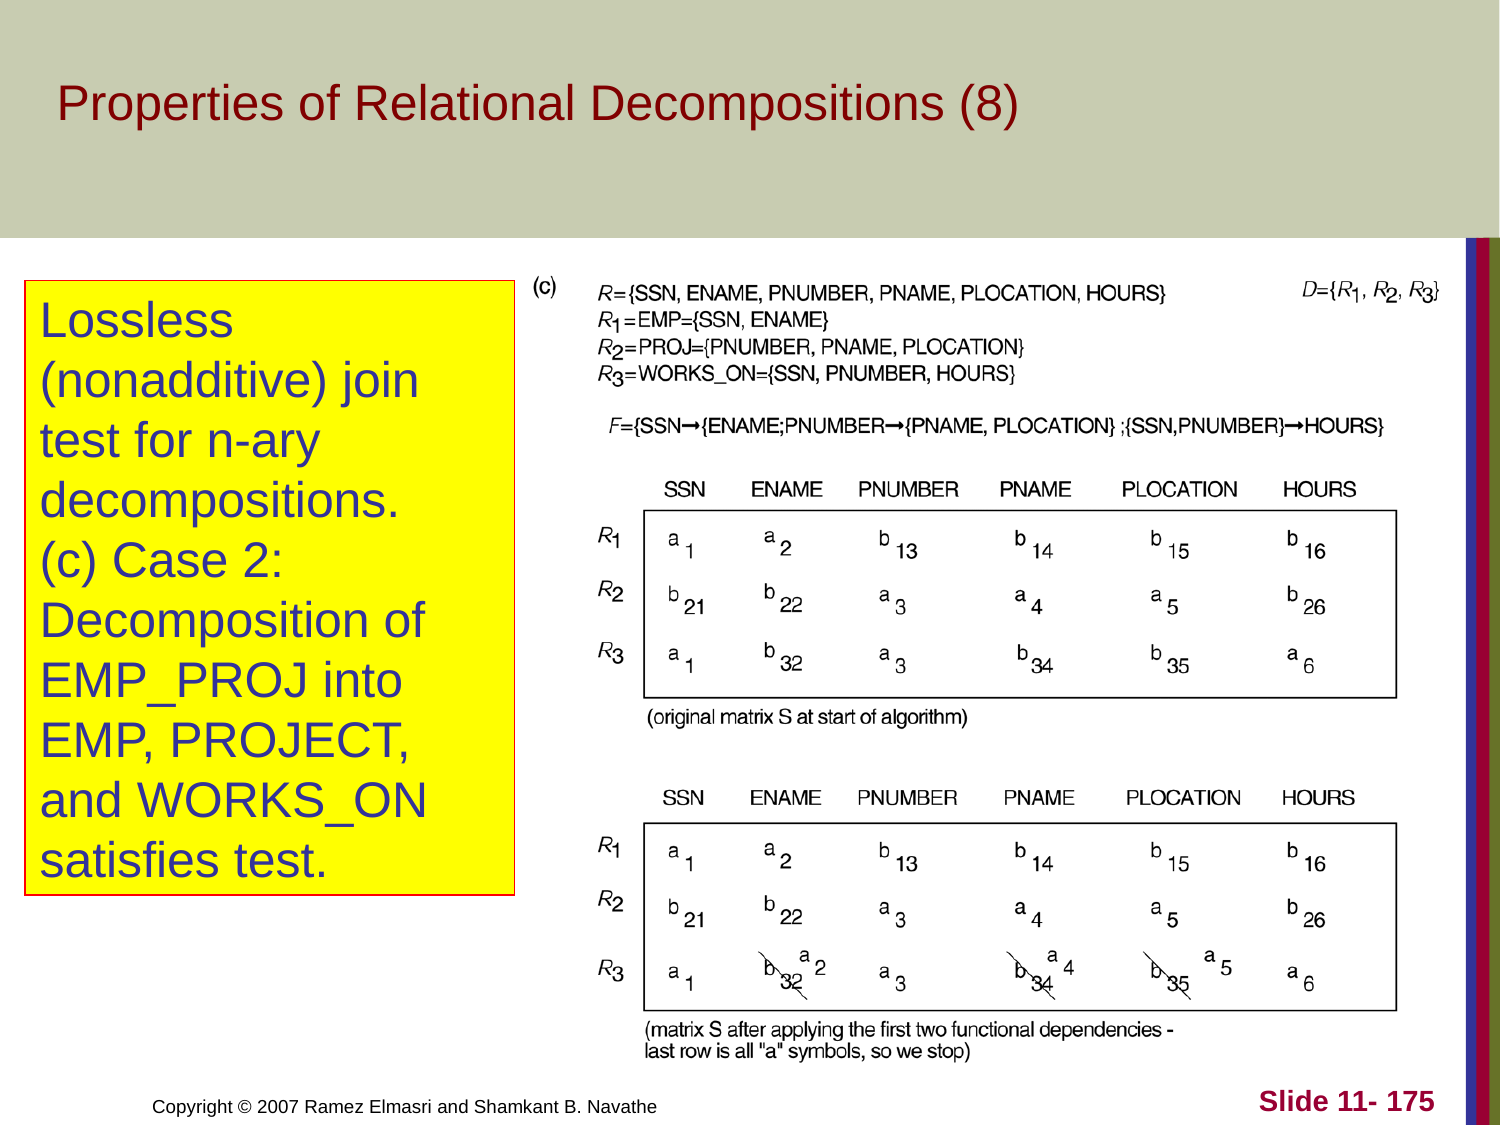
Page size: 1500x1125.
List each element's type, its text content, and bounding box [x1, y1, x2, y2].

slide_number Slide 11- 175 [1137, 1049, 1451, 1125]
title Properties of Relational Decompositions (8) [41, 56, 1472, 209]
picture [530, 274, 1444, 1063]
text_box Lossless (nonadditive) join test for n-ary decompositions. (c) Case 2: Decomposition of EMP_PROJ into EMP, PROJECT, and WORKS_ON satisfies test. [24, 280, 515, 896]
